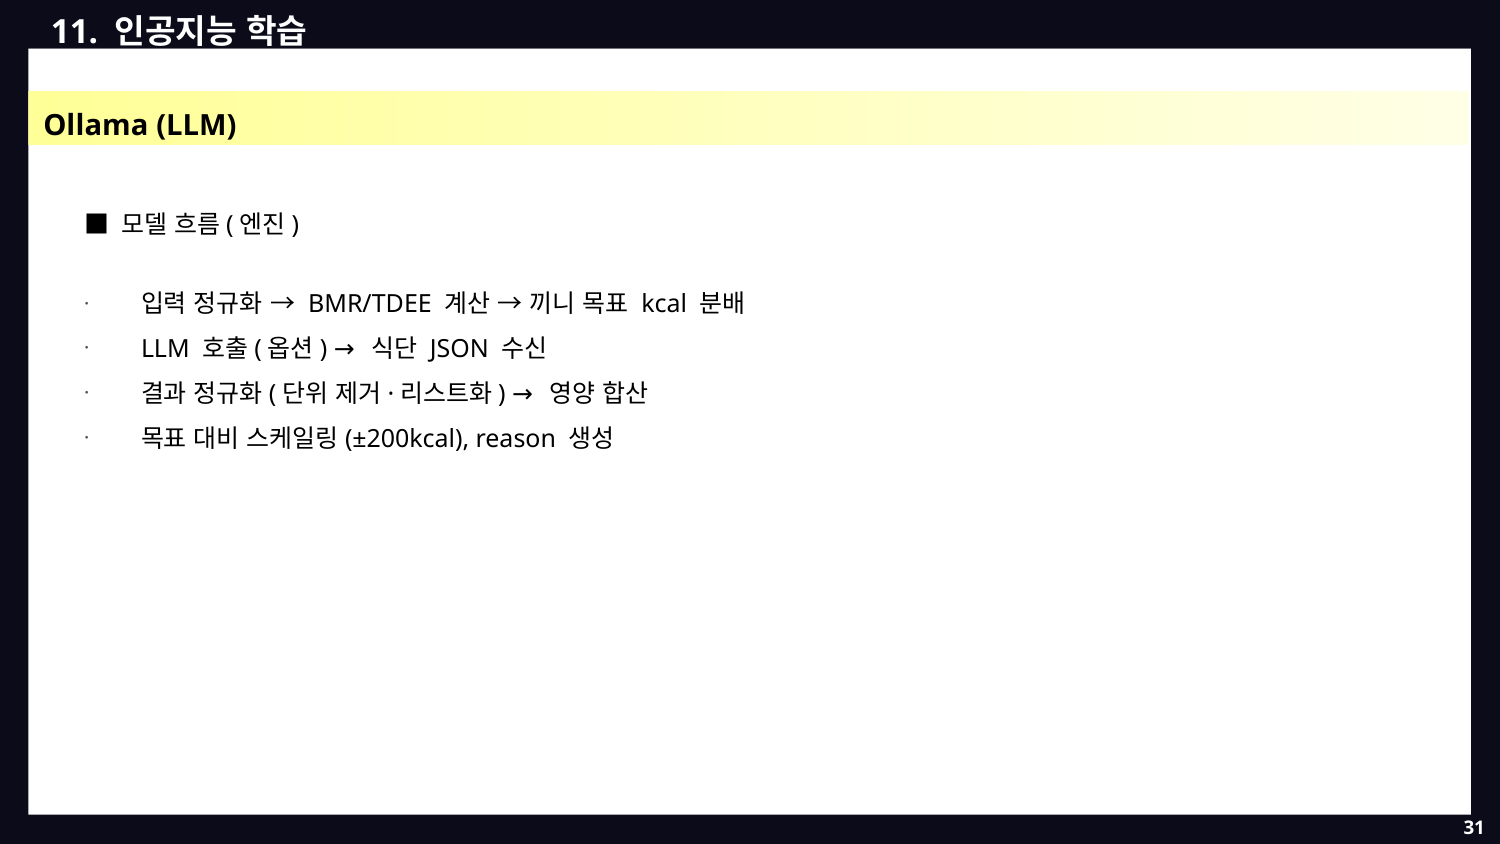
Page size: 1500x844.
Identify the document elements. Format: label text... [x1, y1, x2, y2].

text_box 11. 인공지능 학습 [24, 0, 1476, 49]
slide_number 31 [1410, 795, 1500, 844]
text_box Ollama (LLM) [28, 91, 1469, 145]
text_box ■ 모델 흐름(엔진) 입력 정규화 → BMR/TDEE 계산 → 끼니 목표 kcal 분배 LLM 호출(옵션) → 식단 JSON 수신 결과 정규화(단위 제거·리스트화) → 영양 합산 목표 대비 스케일링(±200kcal), reason 생성 [51, 188, 1449, 750]
